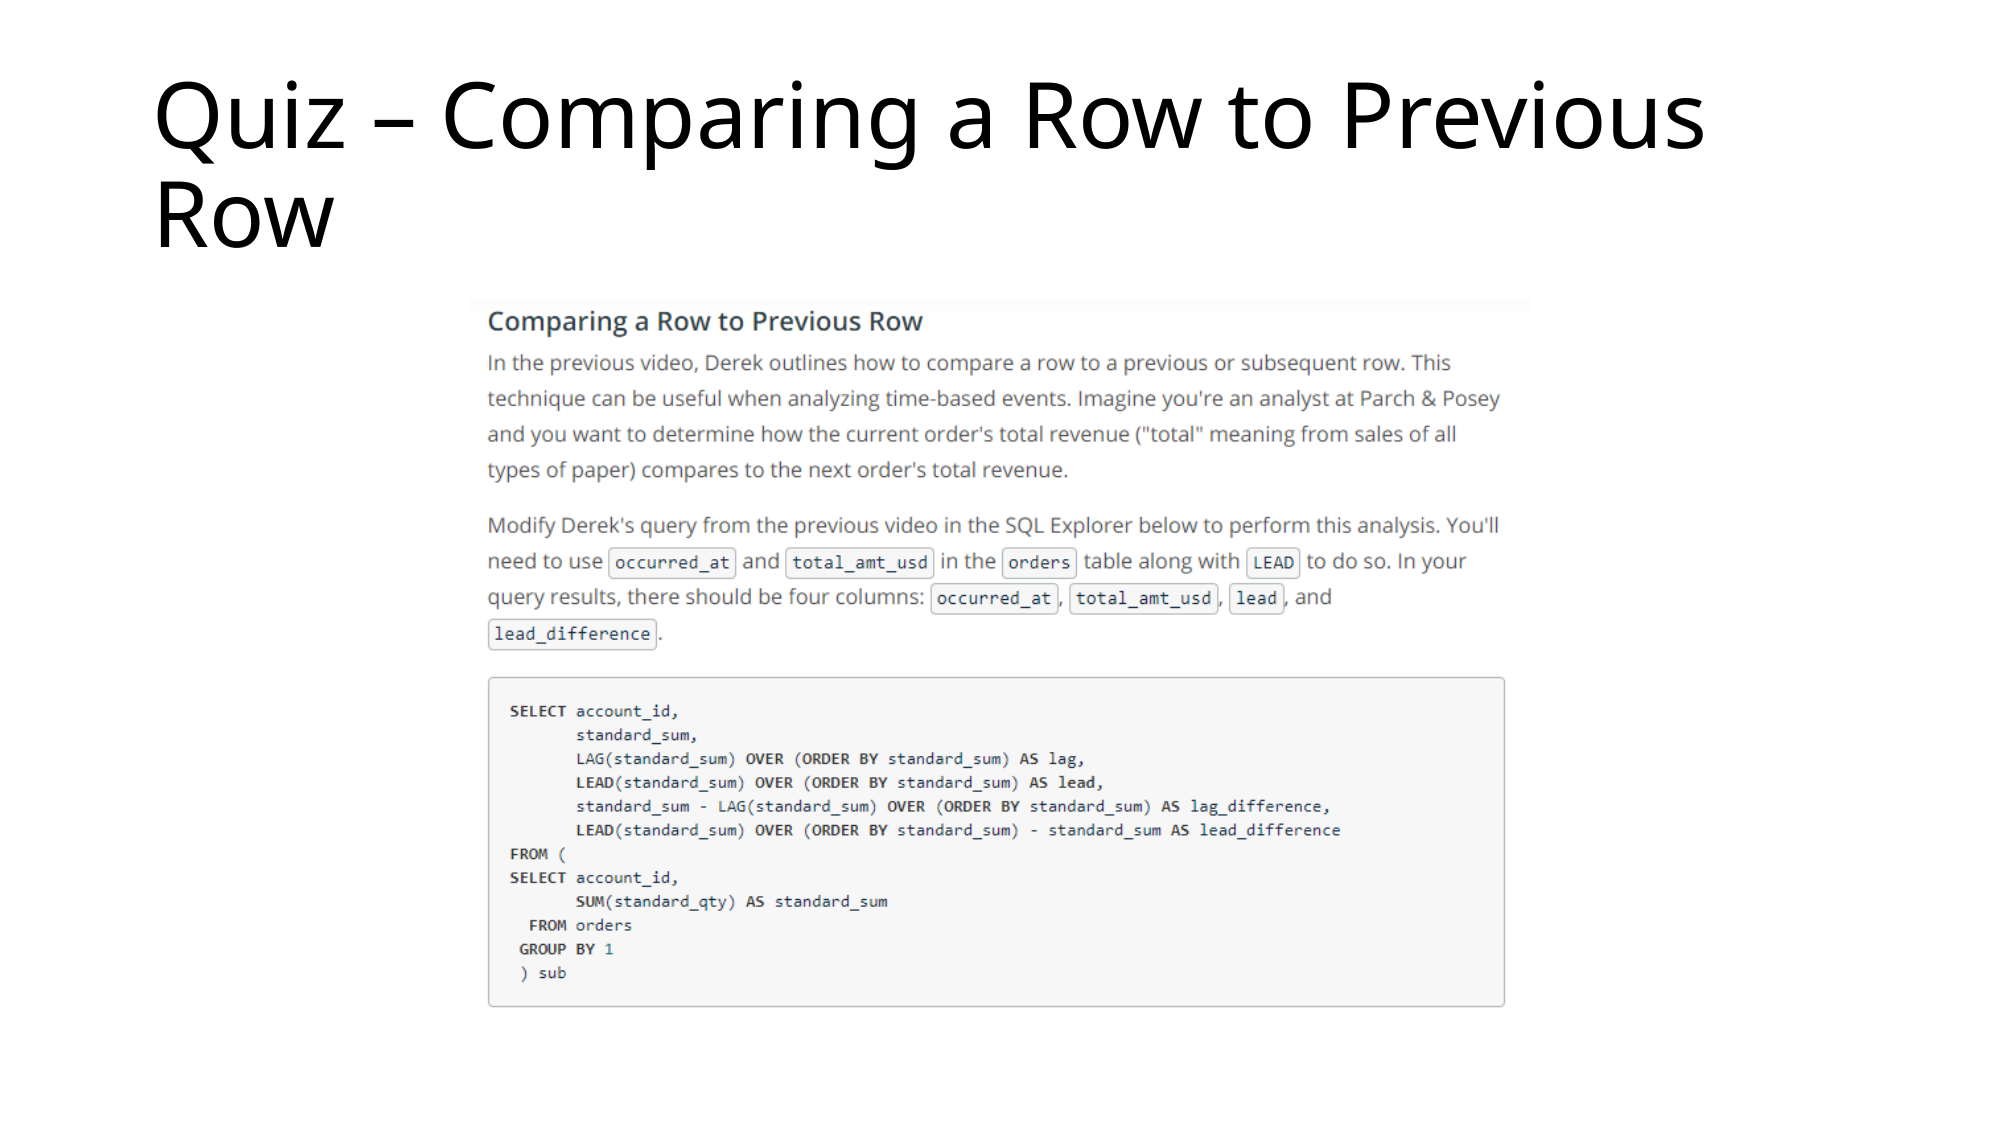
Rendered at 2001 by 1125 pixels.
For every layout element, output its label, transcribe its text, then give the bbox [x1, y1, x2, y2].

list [467, 299, 1533, 1014]
title Quiz – Comparing a Row to Previous Row [137, 59, 1863, 278]
